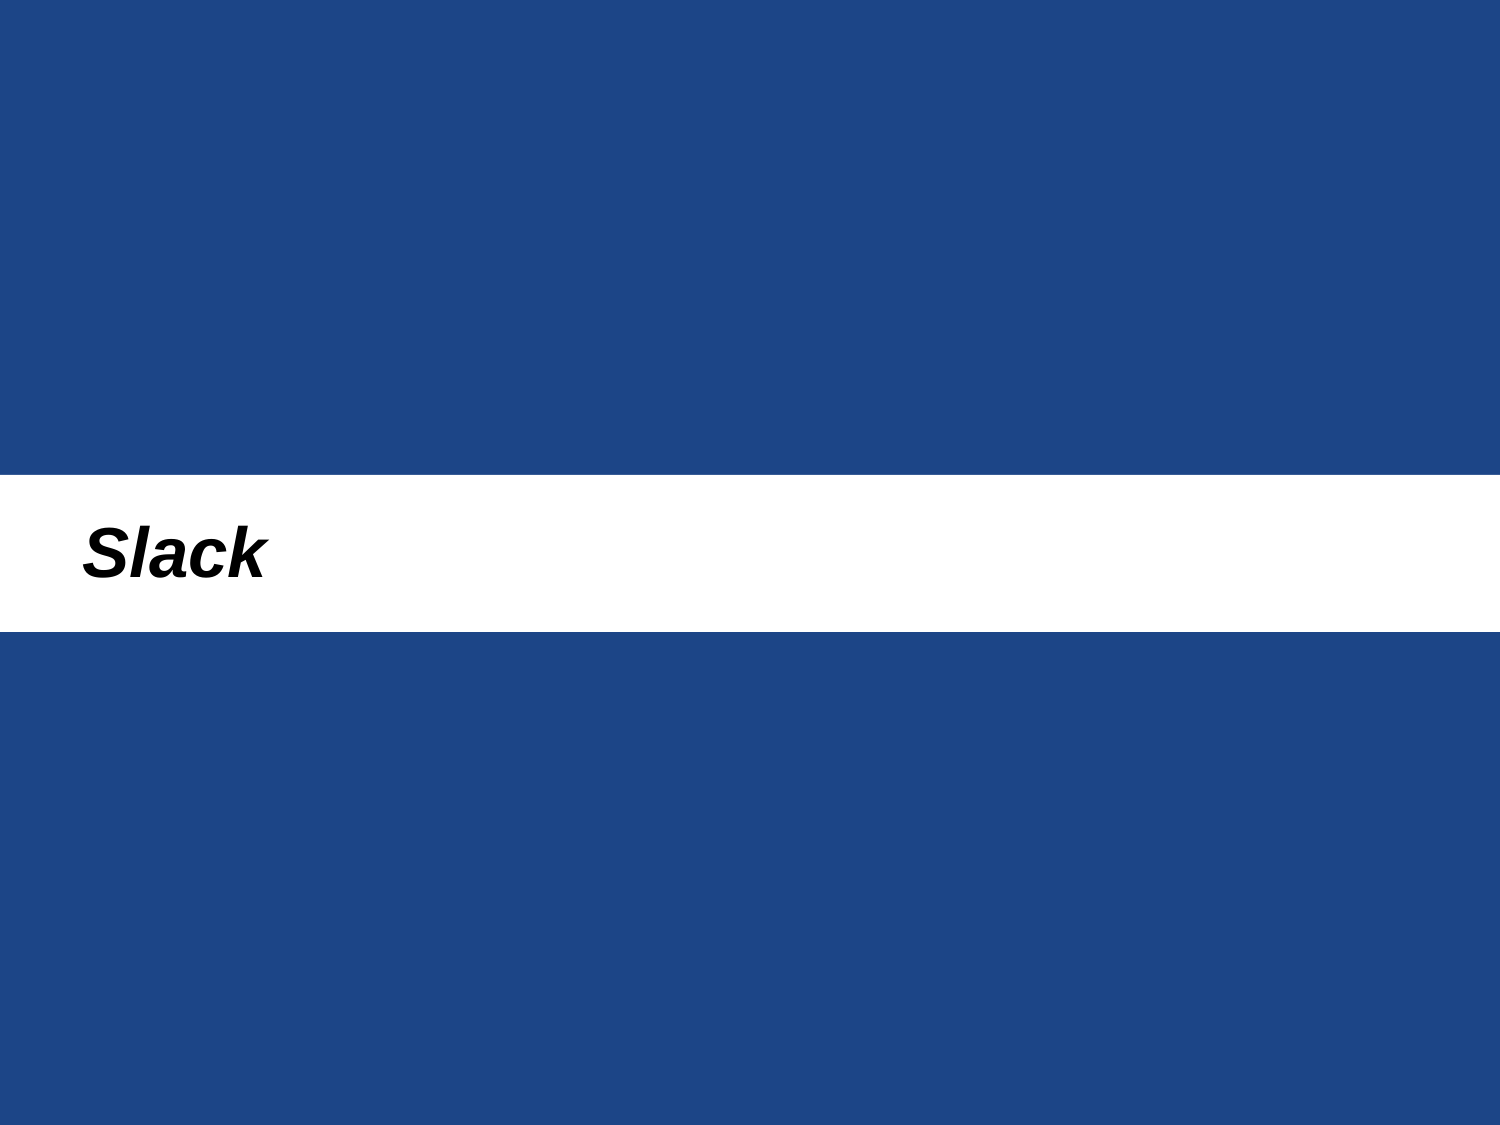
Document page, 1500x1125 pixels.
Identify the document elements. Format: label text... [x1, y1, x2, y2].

title Slack [71, 493, 1126, 617]
